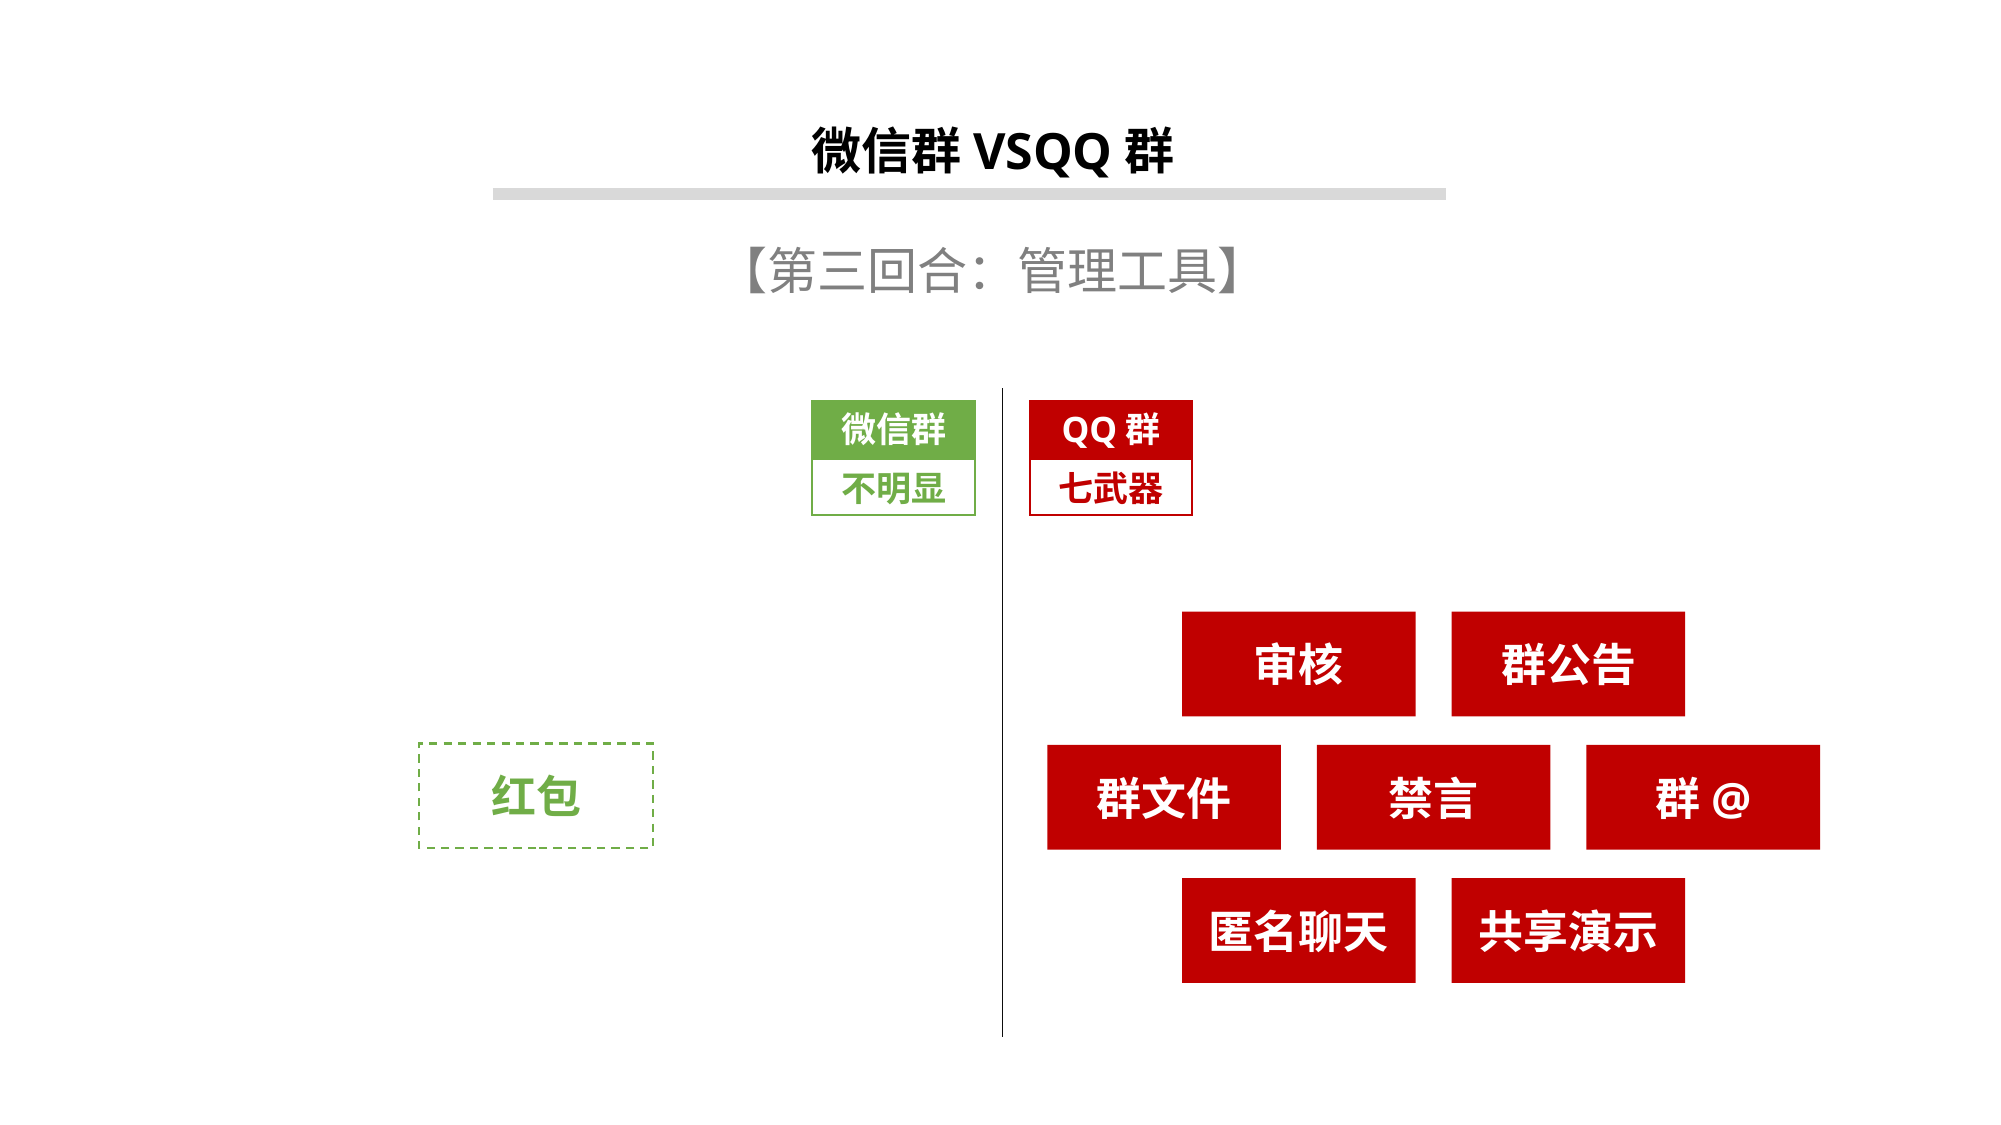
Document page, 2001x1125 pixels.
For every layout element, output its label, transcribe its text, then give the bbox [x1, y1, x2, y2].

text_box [812, 400, 975, 516]
text_box 红包 [418, 742, 654, 849]
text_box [1182, 611, 1686, 717]
text_box 微信群VSQQ群 【第三回合：管理工具】 [213, 51, 1773, 307]
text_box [1047, 744, 1821, 850]
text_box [1182, 878, 1686, 983]
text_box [1029, 400, 1193, 516]
